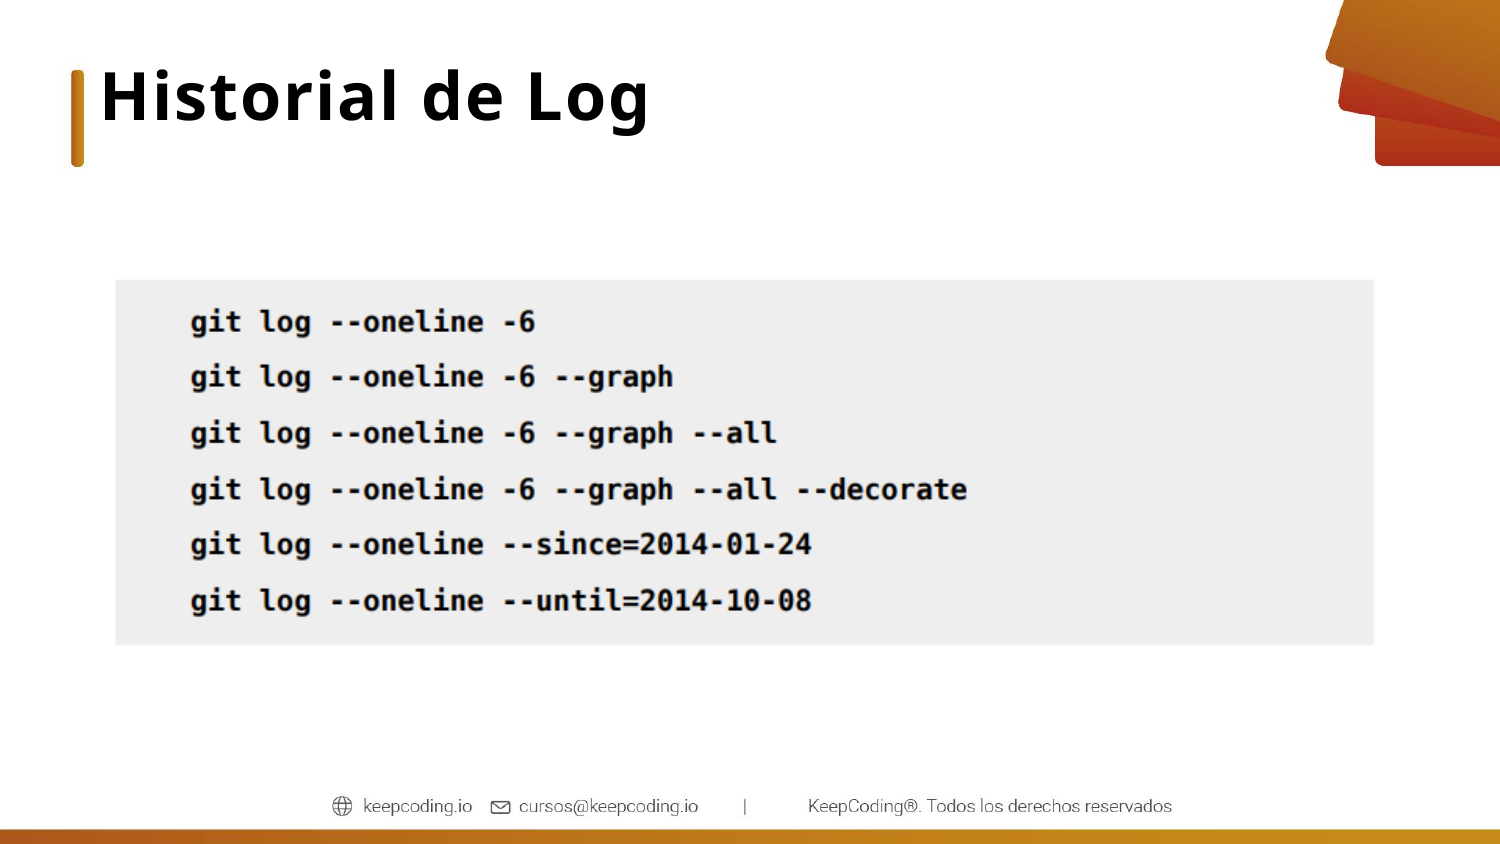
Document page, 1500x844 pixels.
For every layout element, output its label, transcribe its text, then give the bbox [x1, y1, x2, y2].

title Historial de Log [89, 30, 794, 213]
picture [0, 0, 1500, 844]
